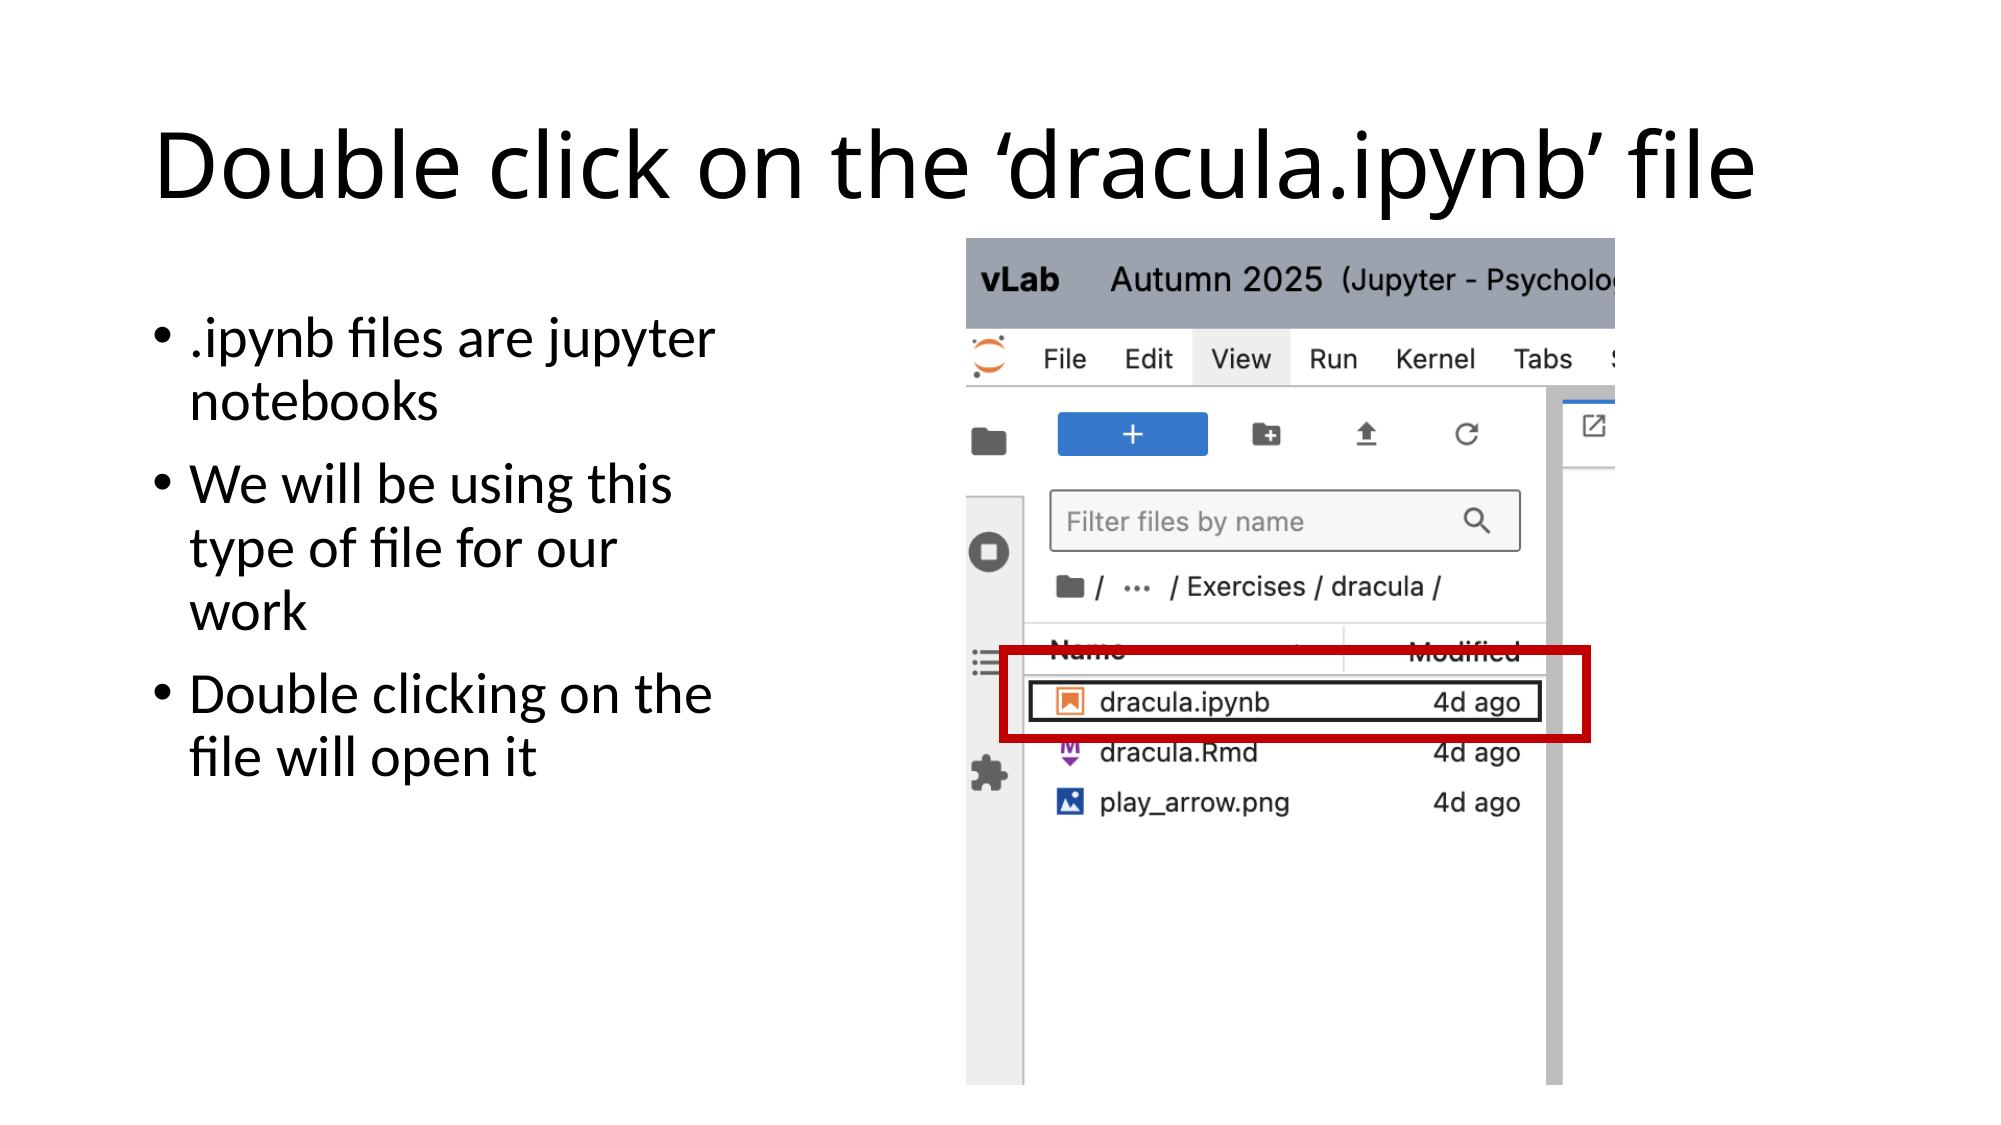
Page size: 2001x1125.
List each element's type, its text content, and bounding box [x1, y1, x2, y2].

title Double click on the ‘dracula.ipynb’ file [137, 59, 1863, 278]
picture [966, 238, 1615, 1085]
list .ipynb files are jupyter notebooks We will be using this type of file for our work Double clicking on the file will open it [137, 299, 745, 964]
